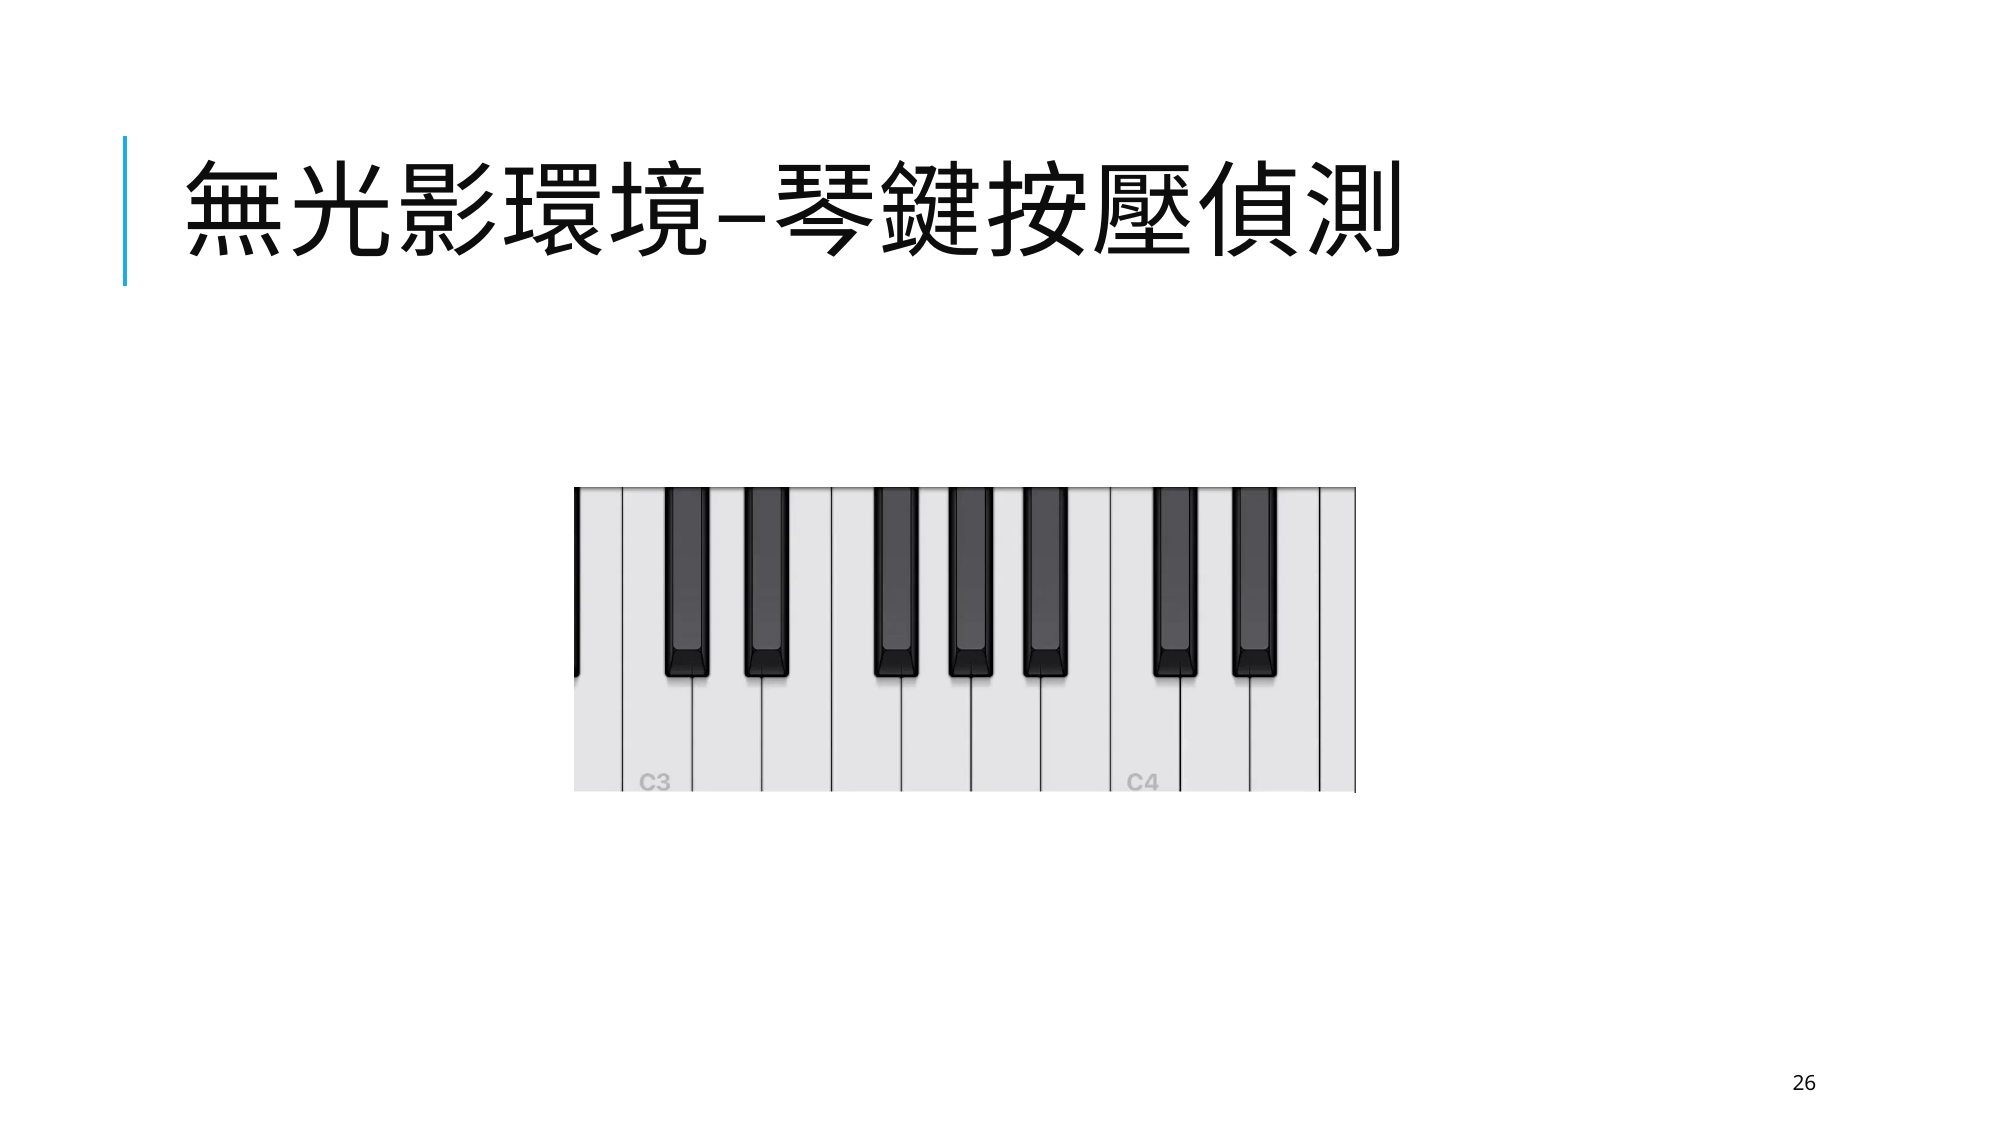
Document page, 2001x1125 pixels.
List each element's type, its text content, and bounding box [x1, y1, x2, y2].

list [573, 486, 1357, 794]
title 無光影環境–琴鍵按壓偵測 [168, 96, 1763, 342]
slide_number 26 [1777, 1061, 1938, 1107]
